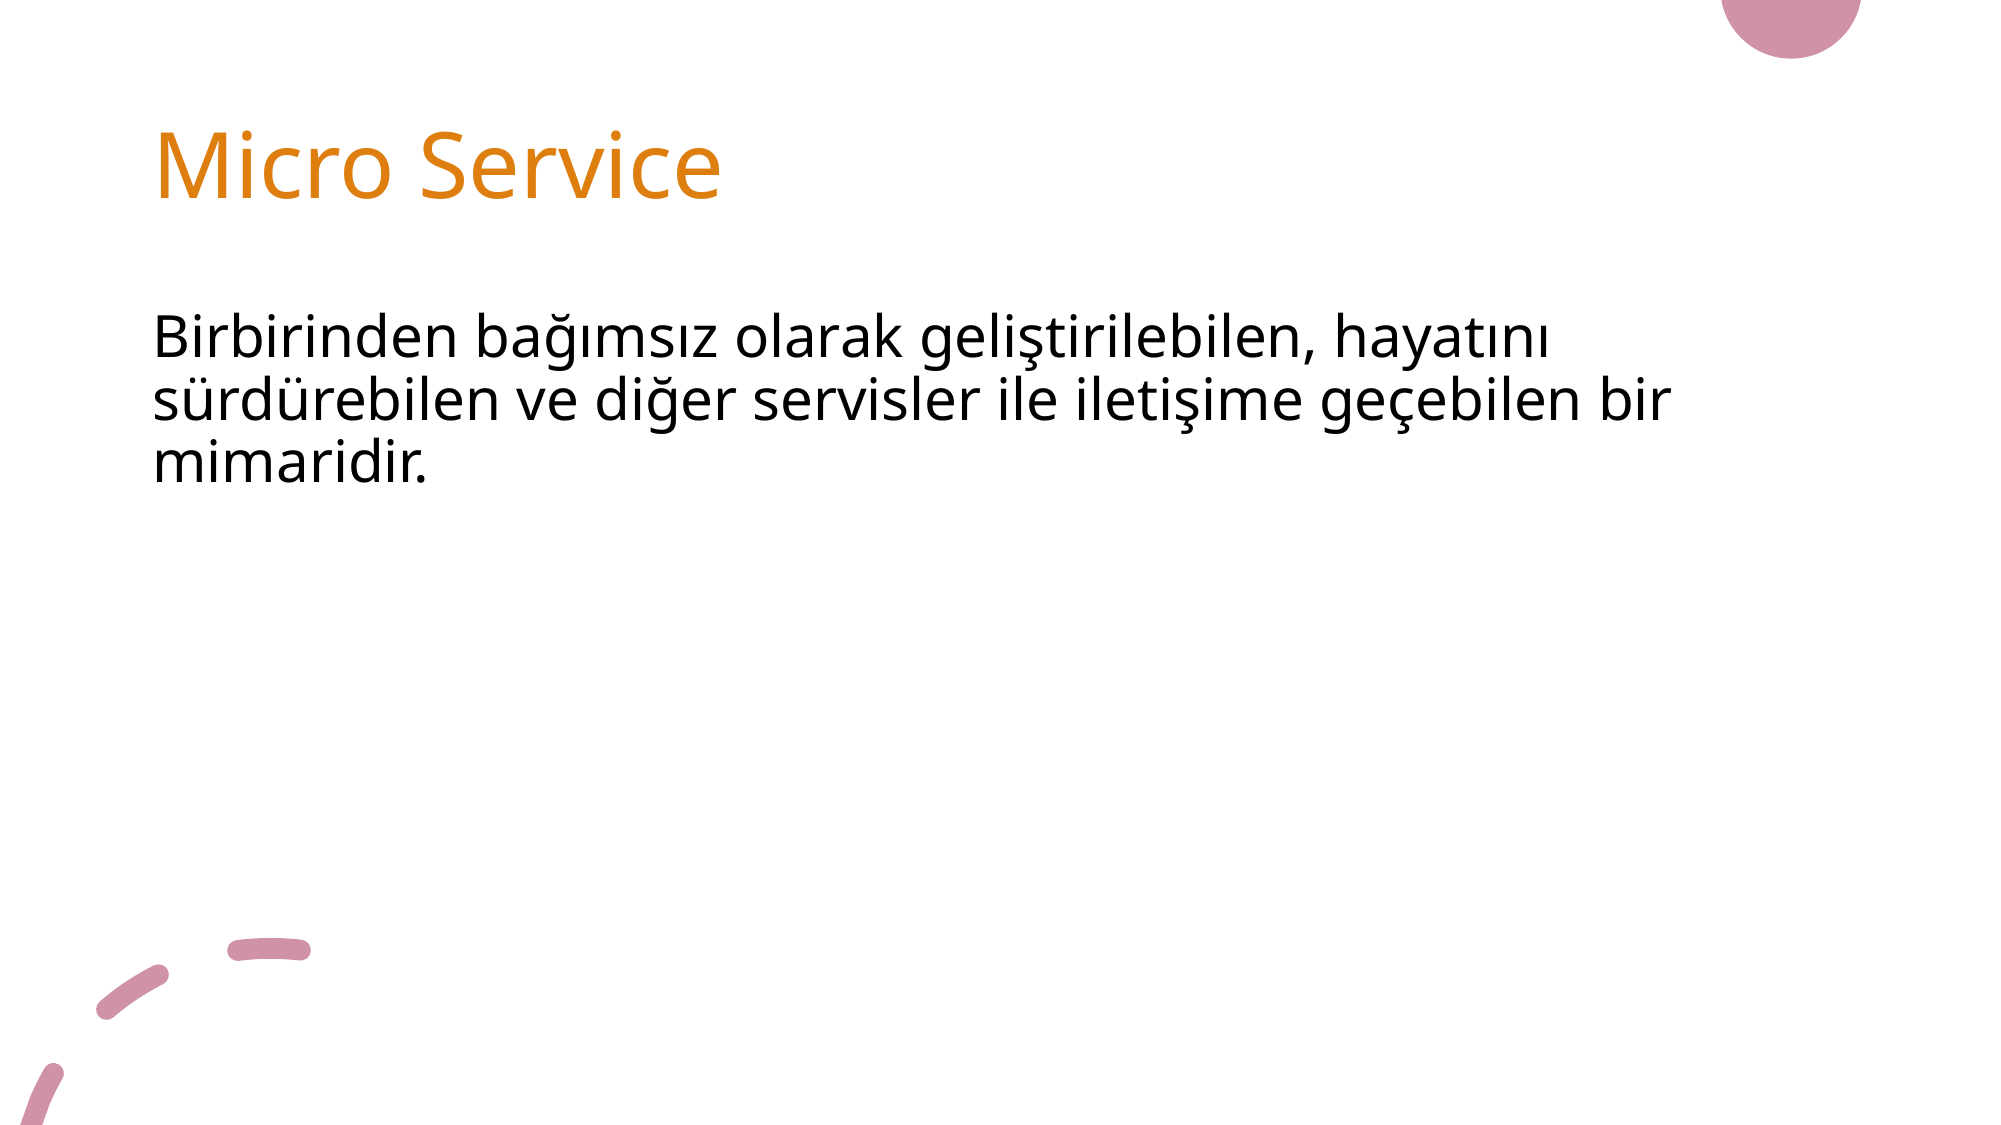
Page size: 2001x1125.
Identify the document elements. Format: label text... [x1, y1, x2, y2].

title Micro Service [137, 59, 1863, 278]
list Birbirinden bağımsız olarak geliştirilebilen, hayatını sürdürebilen ve diğer servisler ile iletişime geçebilen bir mimaridir. [137, 299, 1863, 933]
